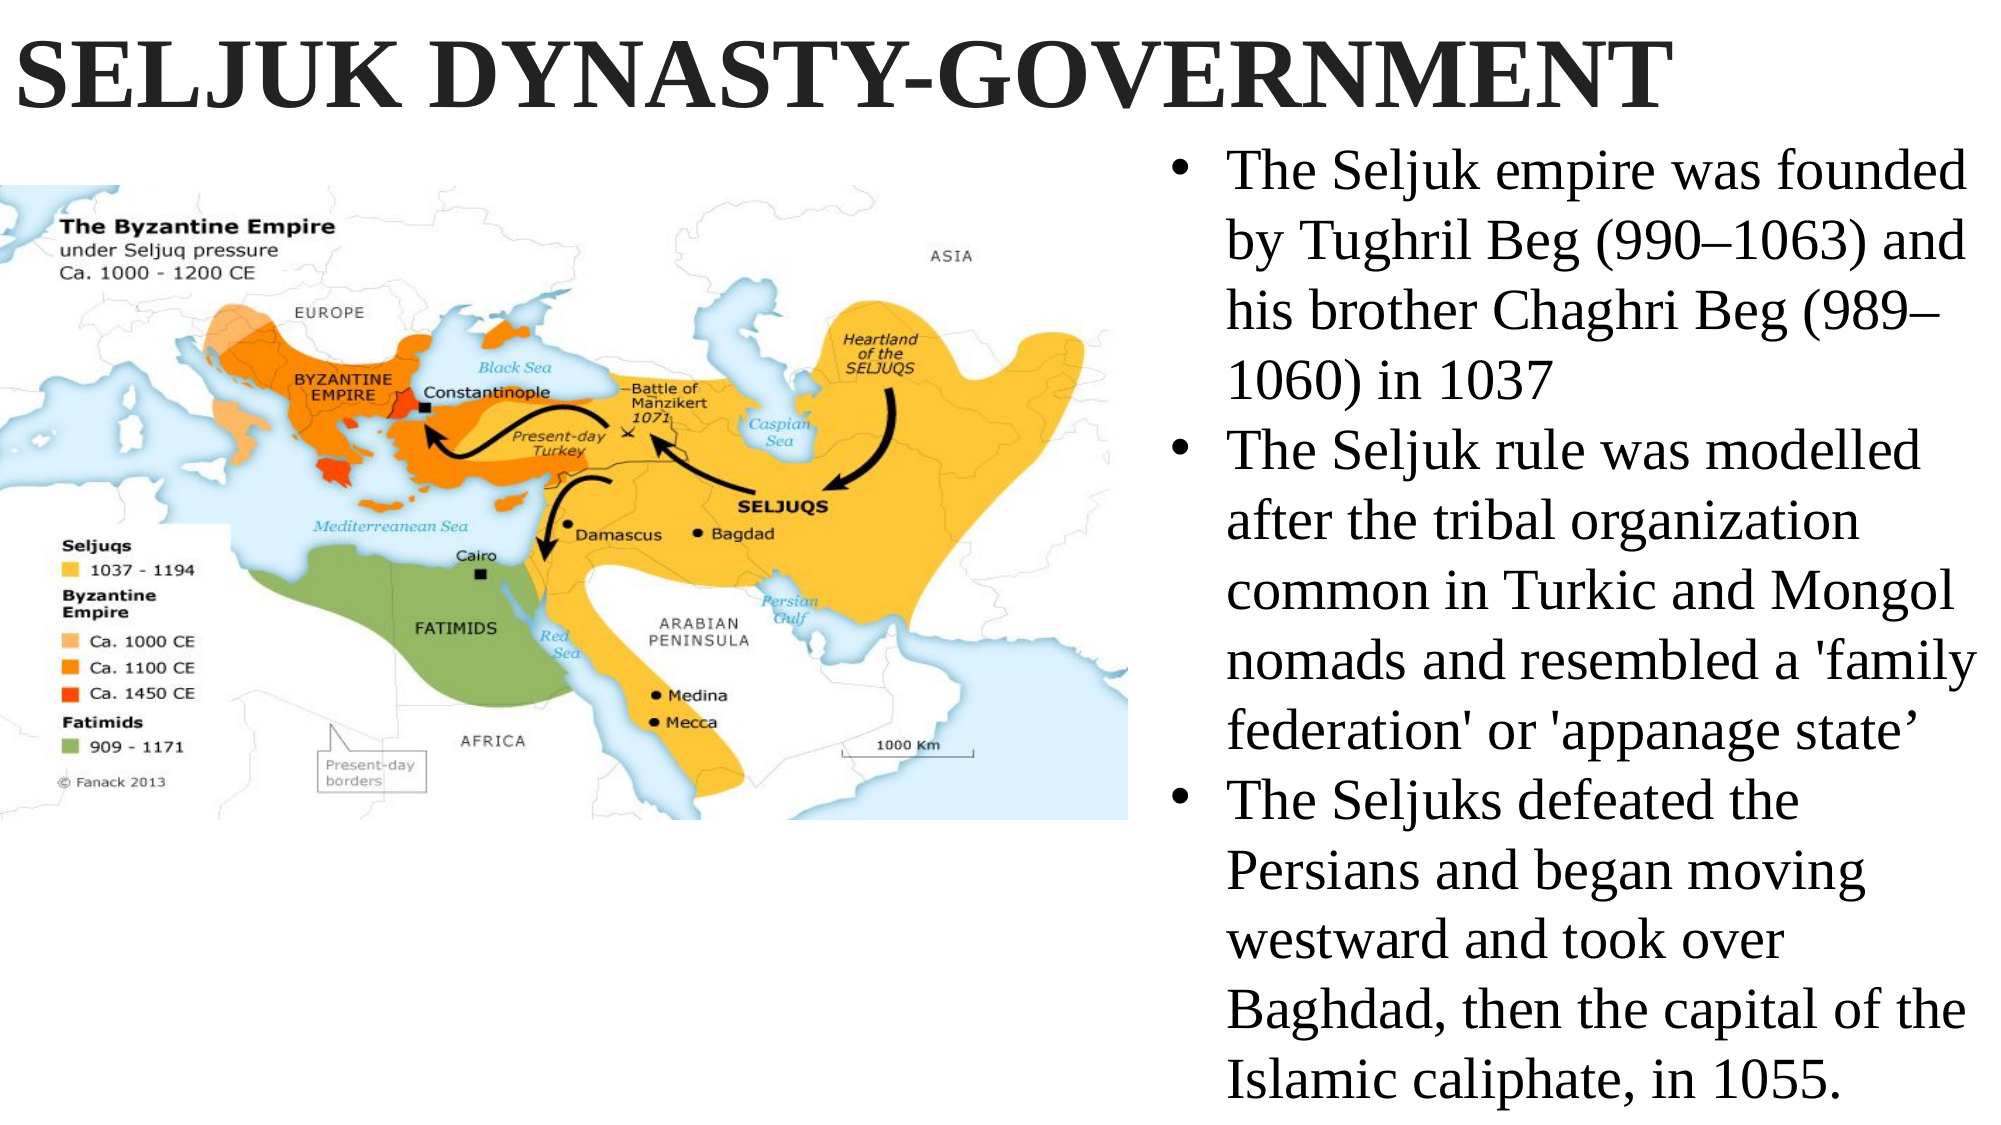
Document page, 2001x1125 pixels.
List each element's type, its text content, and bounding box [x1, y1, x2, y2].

picture [0, 185, 1128, 820]
text_box SELJUK DYNASTY-GOVERNMENT [0, 0, 1972, 135]
text_box The Seljuk empire was founded by Tughril Beg (990–1063) and his brother Chaghri Beg (989–1060) in 1037 The Seljuk rule was modelled after the tribal organization common in Turkic and Mongol nomads and resembled a 'family federation' or 'appanage state’ The Seljuks defeated the Persians and began moving westward and took over Baghdad, then the capital of the Islamic caliphate, in 1055. [1155, 123, 2000, 1125]
